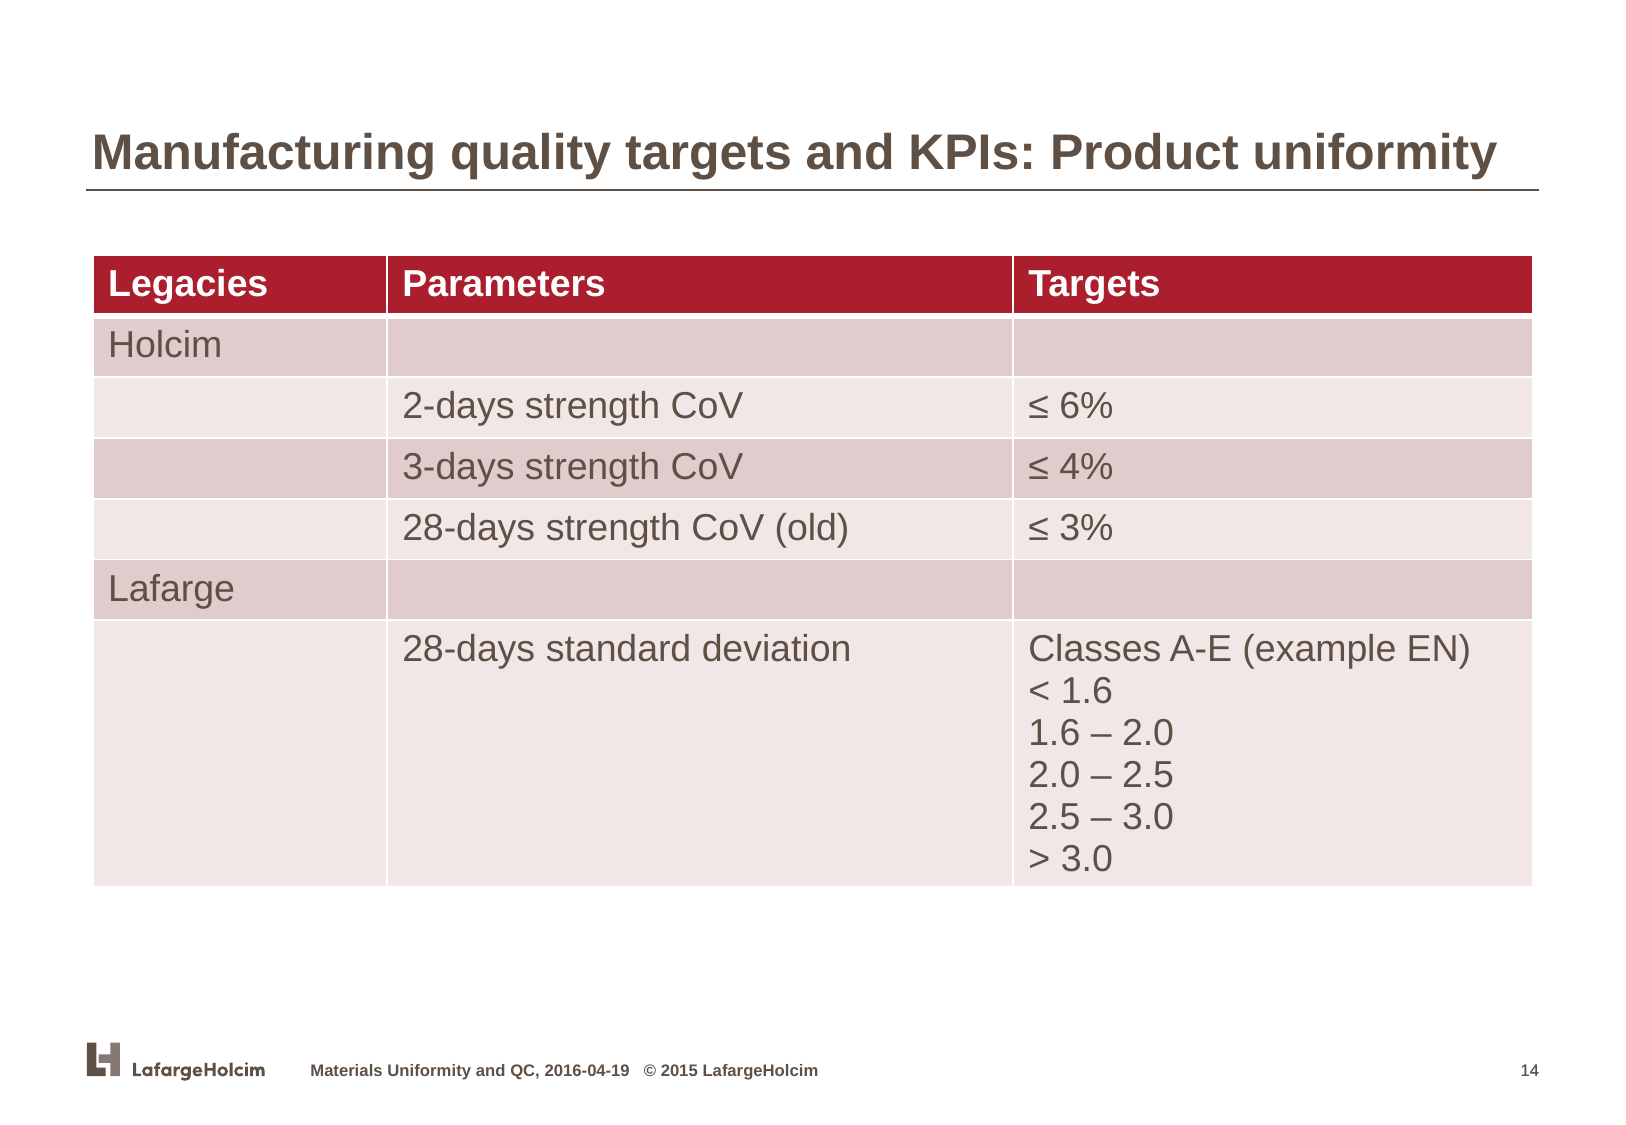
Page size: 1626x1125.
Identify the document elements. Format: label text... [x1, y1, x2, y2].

table_cell 2-days strength CoV [388, 378, 1012, 437]
table_cell [1014, 319, 1532, 376]
table_cell [388, 560, 1012, 619]
table_cell [1014, 560, 1532, 619]
table_cell ≤ 3% [1014, 500, 1532, 559]
table_header Legacies [94, 256, 386, 313]
table_cell [94, 378, 386, 437]
table_cell Classes A-E (example EN) < 1.6 1.6 – 2.0 2.0 – 2.5 2.5 – 3.0 > 3.0 [1014, 621, 1532, 886]
table_cell Holcim [94, 319, 386, 376]
footer Materials Uniformity and QC, 2016-04-19 © 2015 LafargeHolcim [310, 1052, 831, 1080]
table_cell [94, 500, 386, 559]
table_header Parameters [388, 256, 1012, 313]
table_cell 3-days strength CoV [388, 439, 1012, 498]
table_cell ≤ 4% [1014, 439, 1532, 498]
table_cell ≤ 6% [1014, 378, 1532, 437]
table_cell 28-days strength CoV (old) [388, 500, 1012, 559]
table_cell [94, 439, 386, 498]
table_cell Lafarge [94, 560, 386, 619]
table_cell [388, 319, 1012, 376]
slide_number 14 [1467, 1052, 1540, 1080]
table_cell 28-days standard deviation [388, 621, 1012, 886]
table_cell [94, 621, 386, 886]
text_box Manufacturing quality targets and KPIs: Product uniformity [91, 51, 1532, 182]
table_header Targets [1014, 256, 1532, 313]
